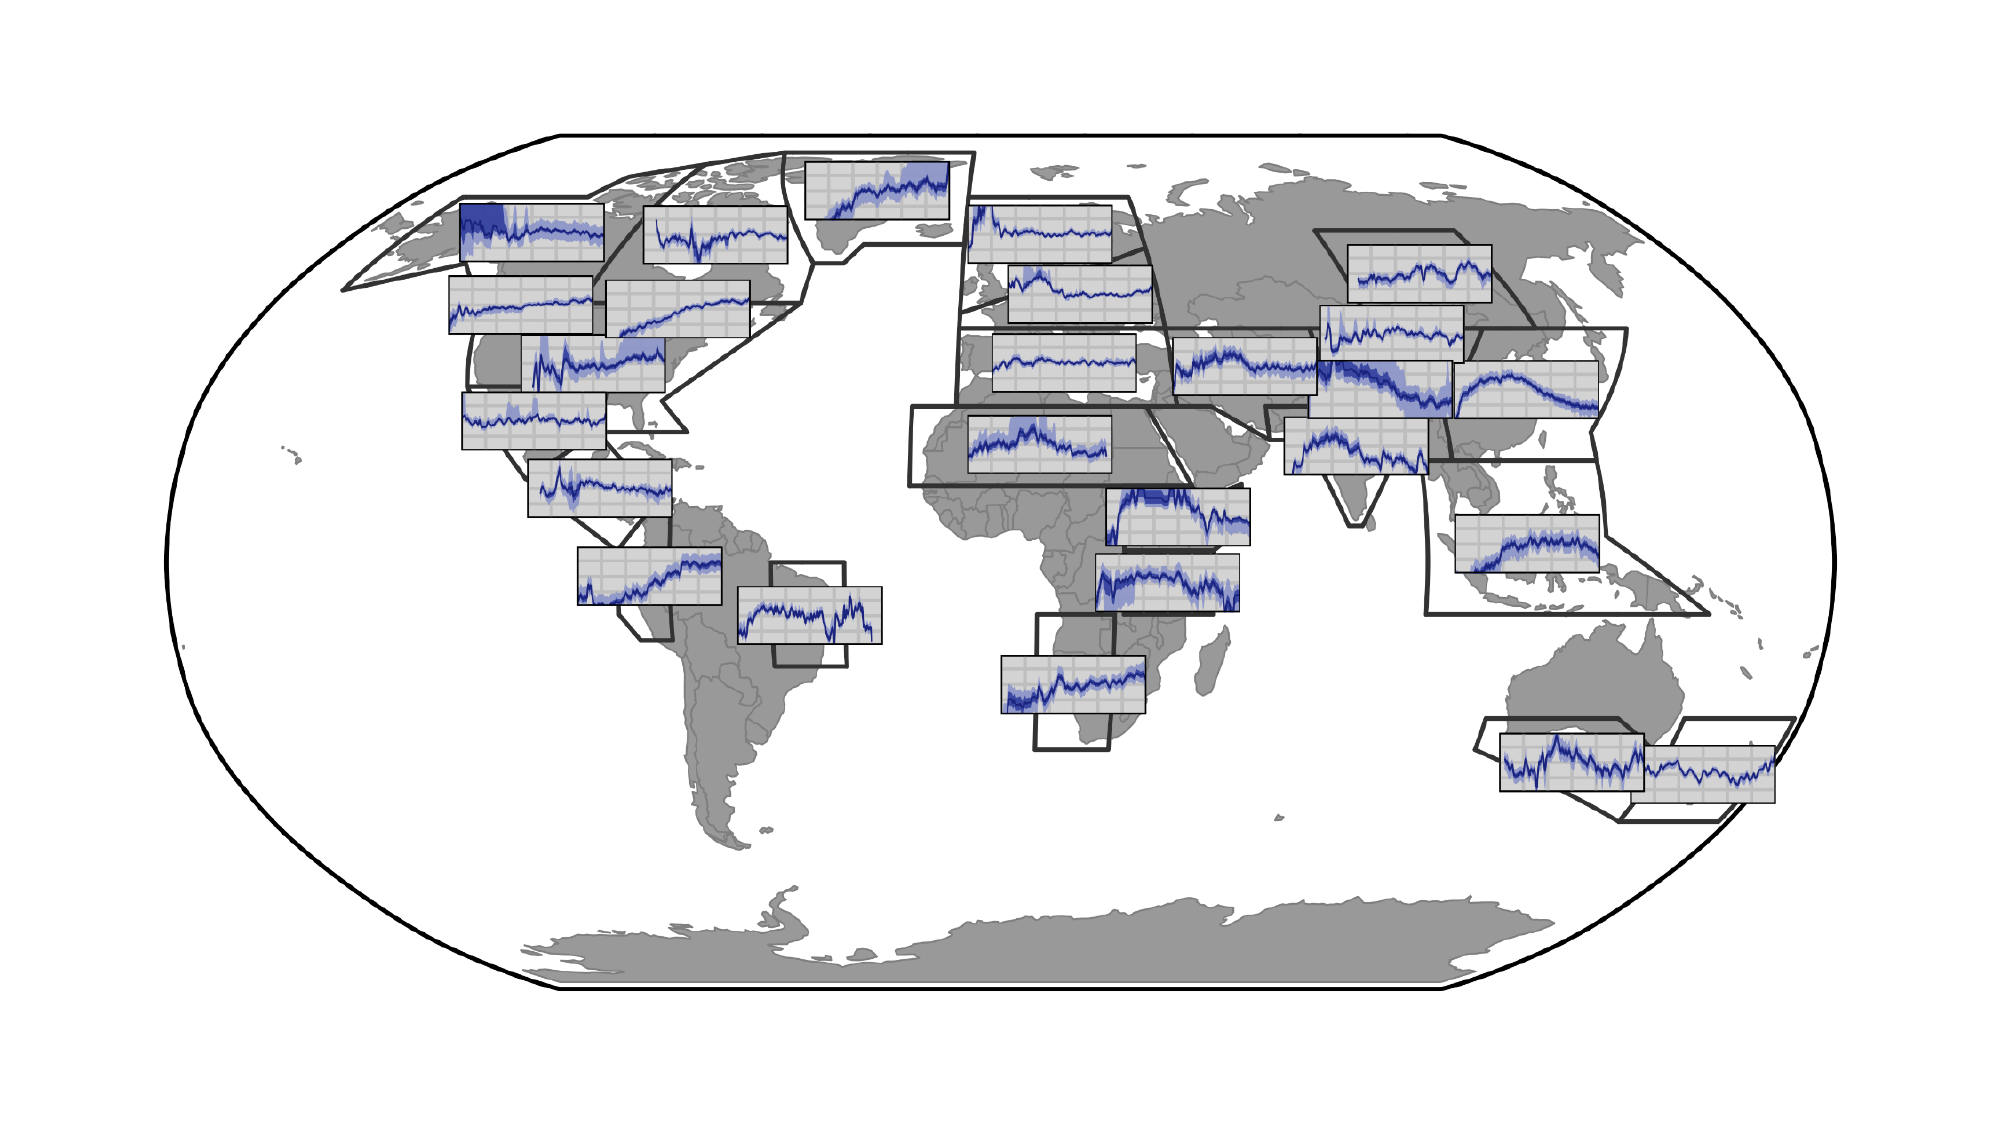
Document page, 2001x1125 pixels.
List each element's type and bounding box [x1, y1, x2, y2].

picture [89, 24, 1910, 1101]
